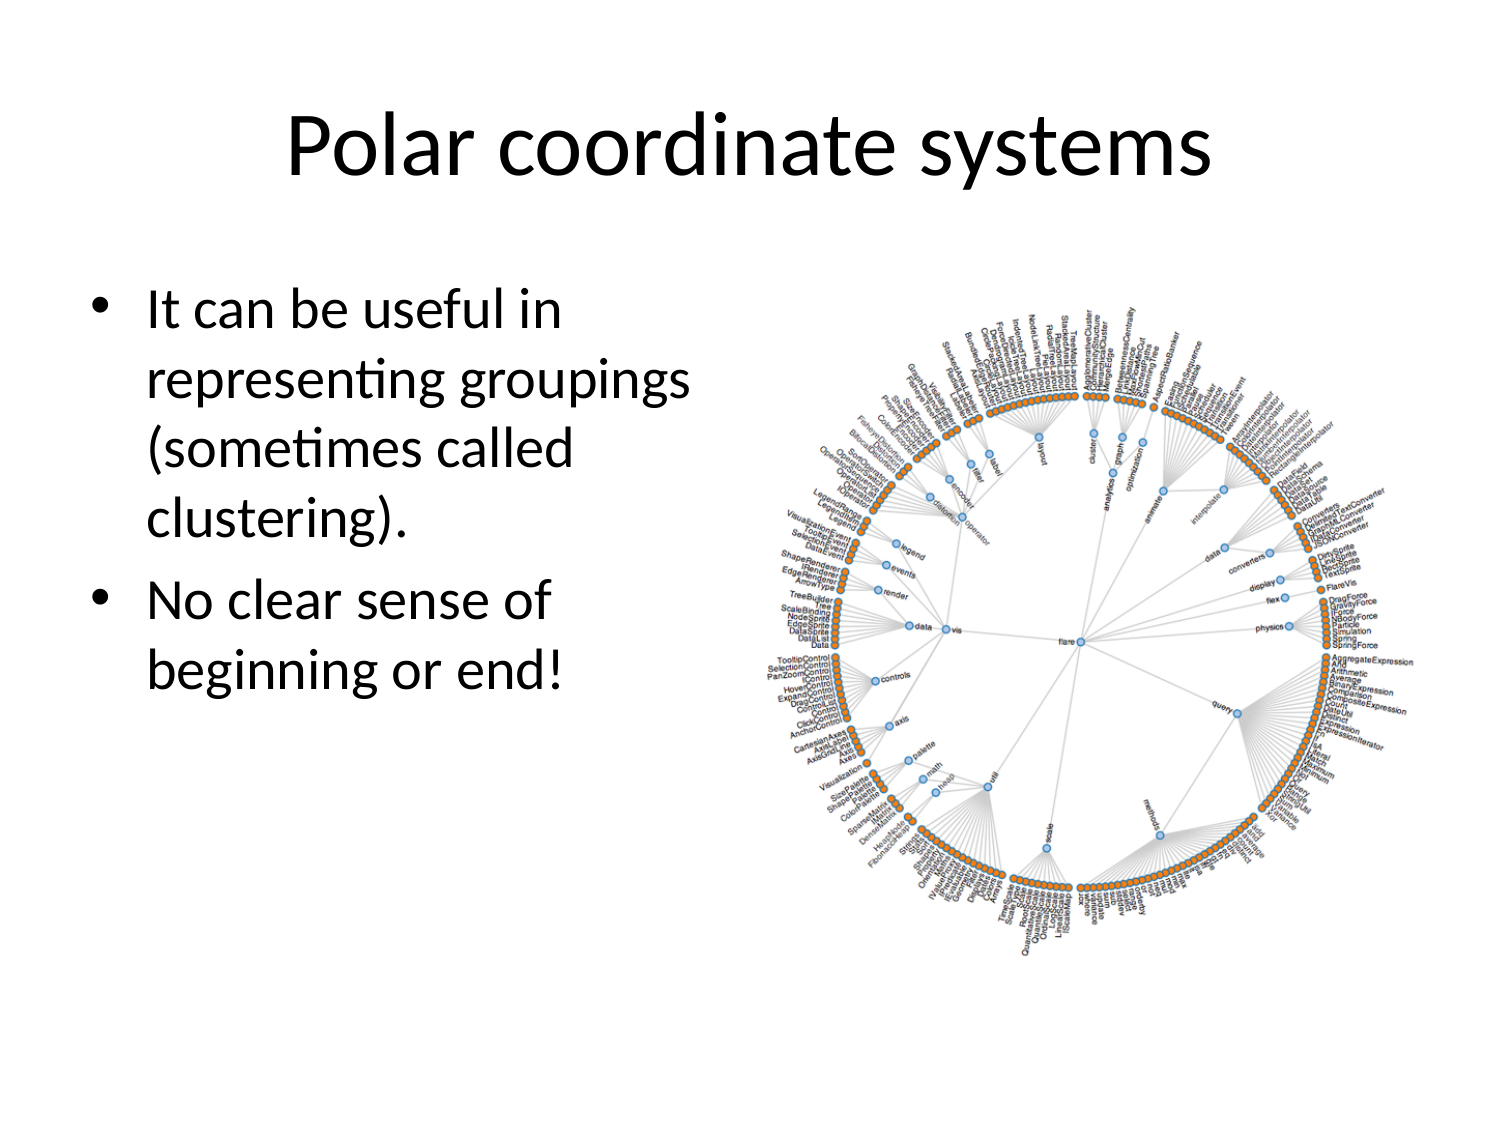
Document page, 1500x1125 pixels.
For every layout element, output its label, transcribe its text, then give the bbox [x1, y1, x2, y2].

title Polar coordinate systems [75, 45, 1425, 233]
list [762, 262, 1426, 1006]
list It can be useful in representing groupings (sometimes called clustering). No clear sense of beginning or end! [75, 262, 738, 1005]
